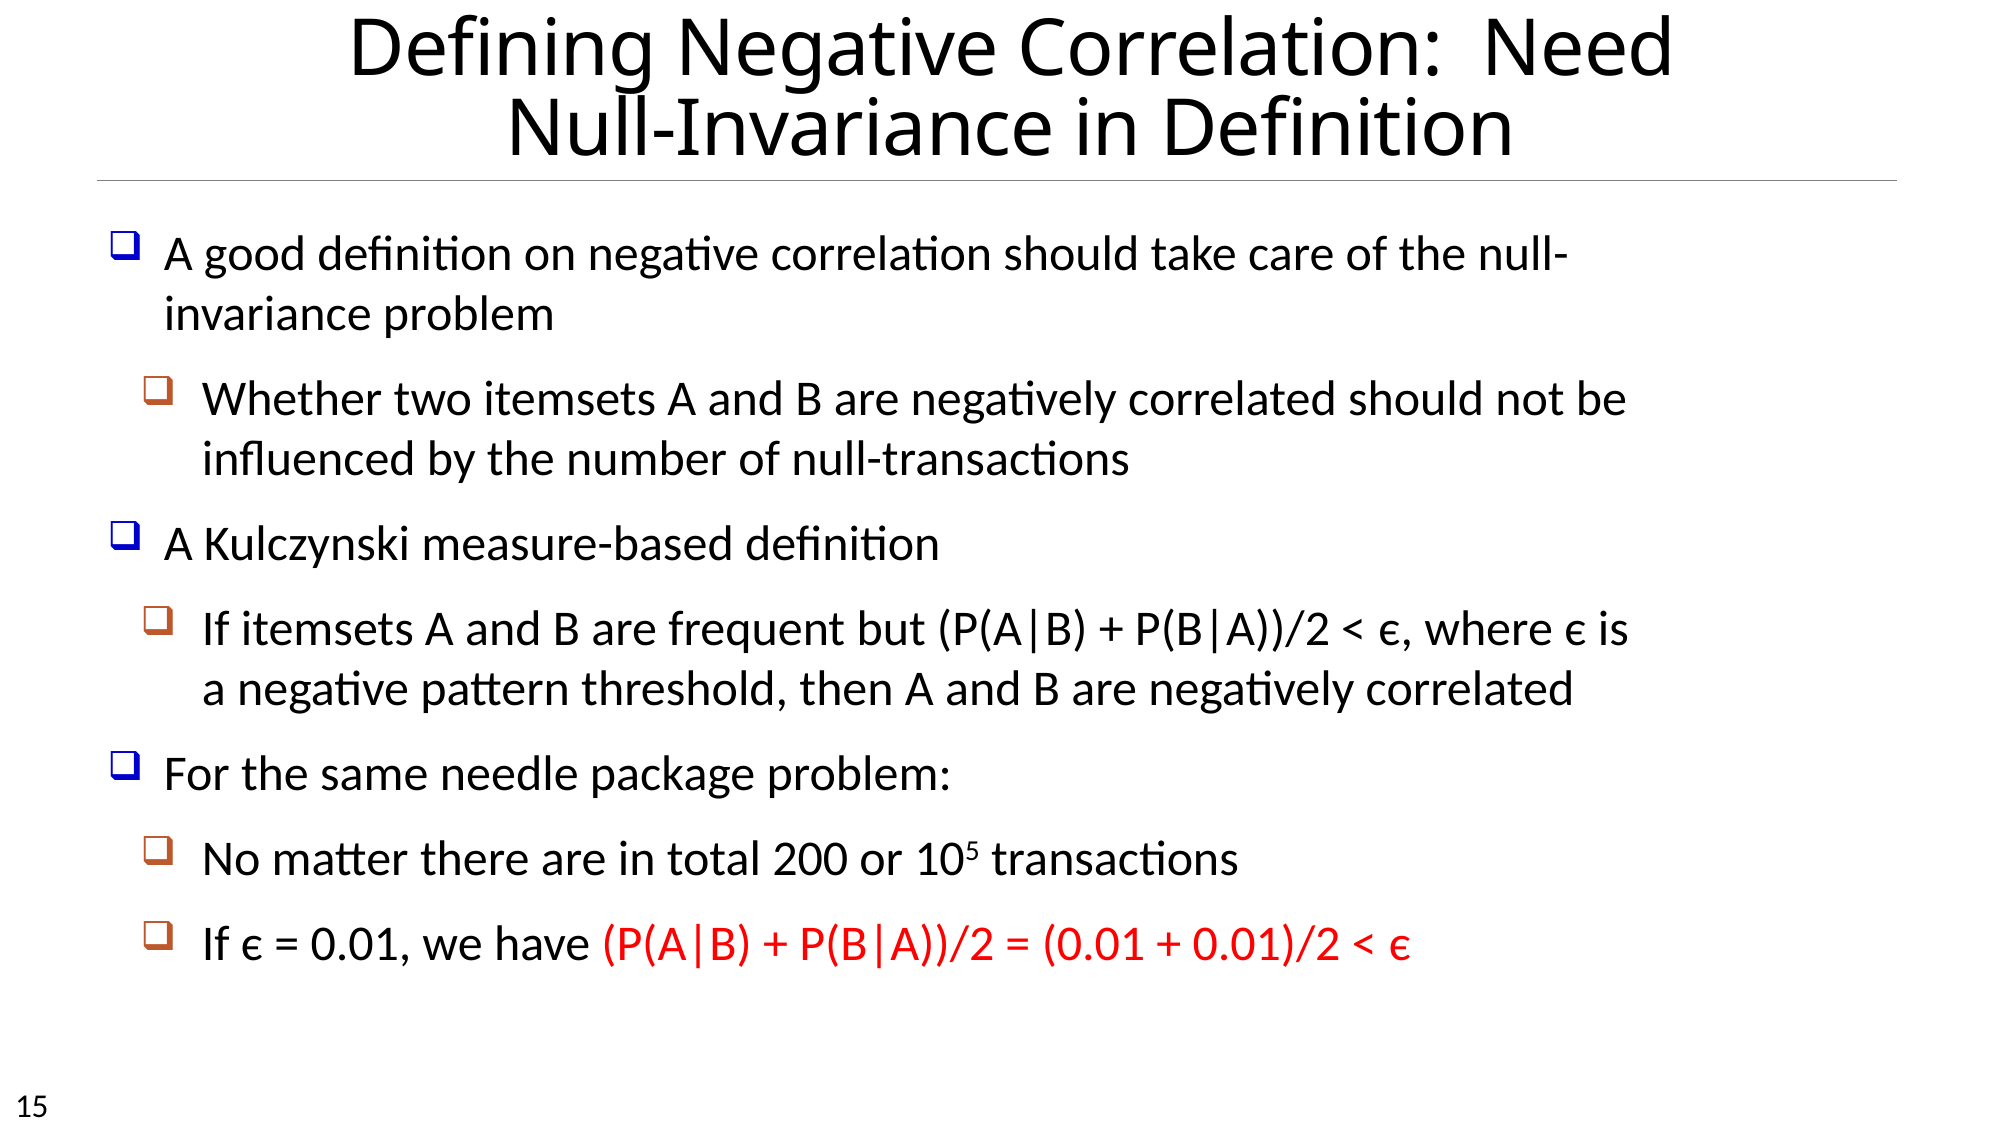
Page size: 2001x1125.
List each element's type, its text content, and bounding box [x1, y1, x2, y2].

title Defining Negative Correlation: Need Null-Invariance in Definition [304, 0, 1718, 180]
list A good definition on negative correlation should take care of the null-invariance problem Whether two itemsets A and B are negatively correlated should not be influenced by the number of null-transactions A Kulczynski measure-based definition If itemsets A and B are frequent but (P(A|B) + P(B|A))/2 < є, where є is a negative pattern threshold, then A and B are negatively correlated For the same needle package problem: No matter there are in total 200 or 105 transactions If є = 0.01, we have (P(A|B) + P(B|A))/2 = (0.01 + 0.01)/2 < є [92, 213, 1665, 1063]
